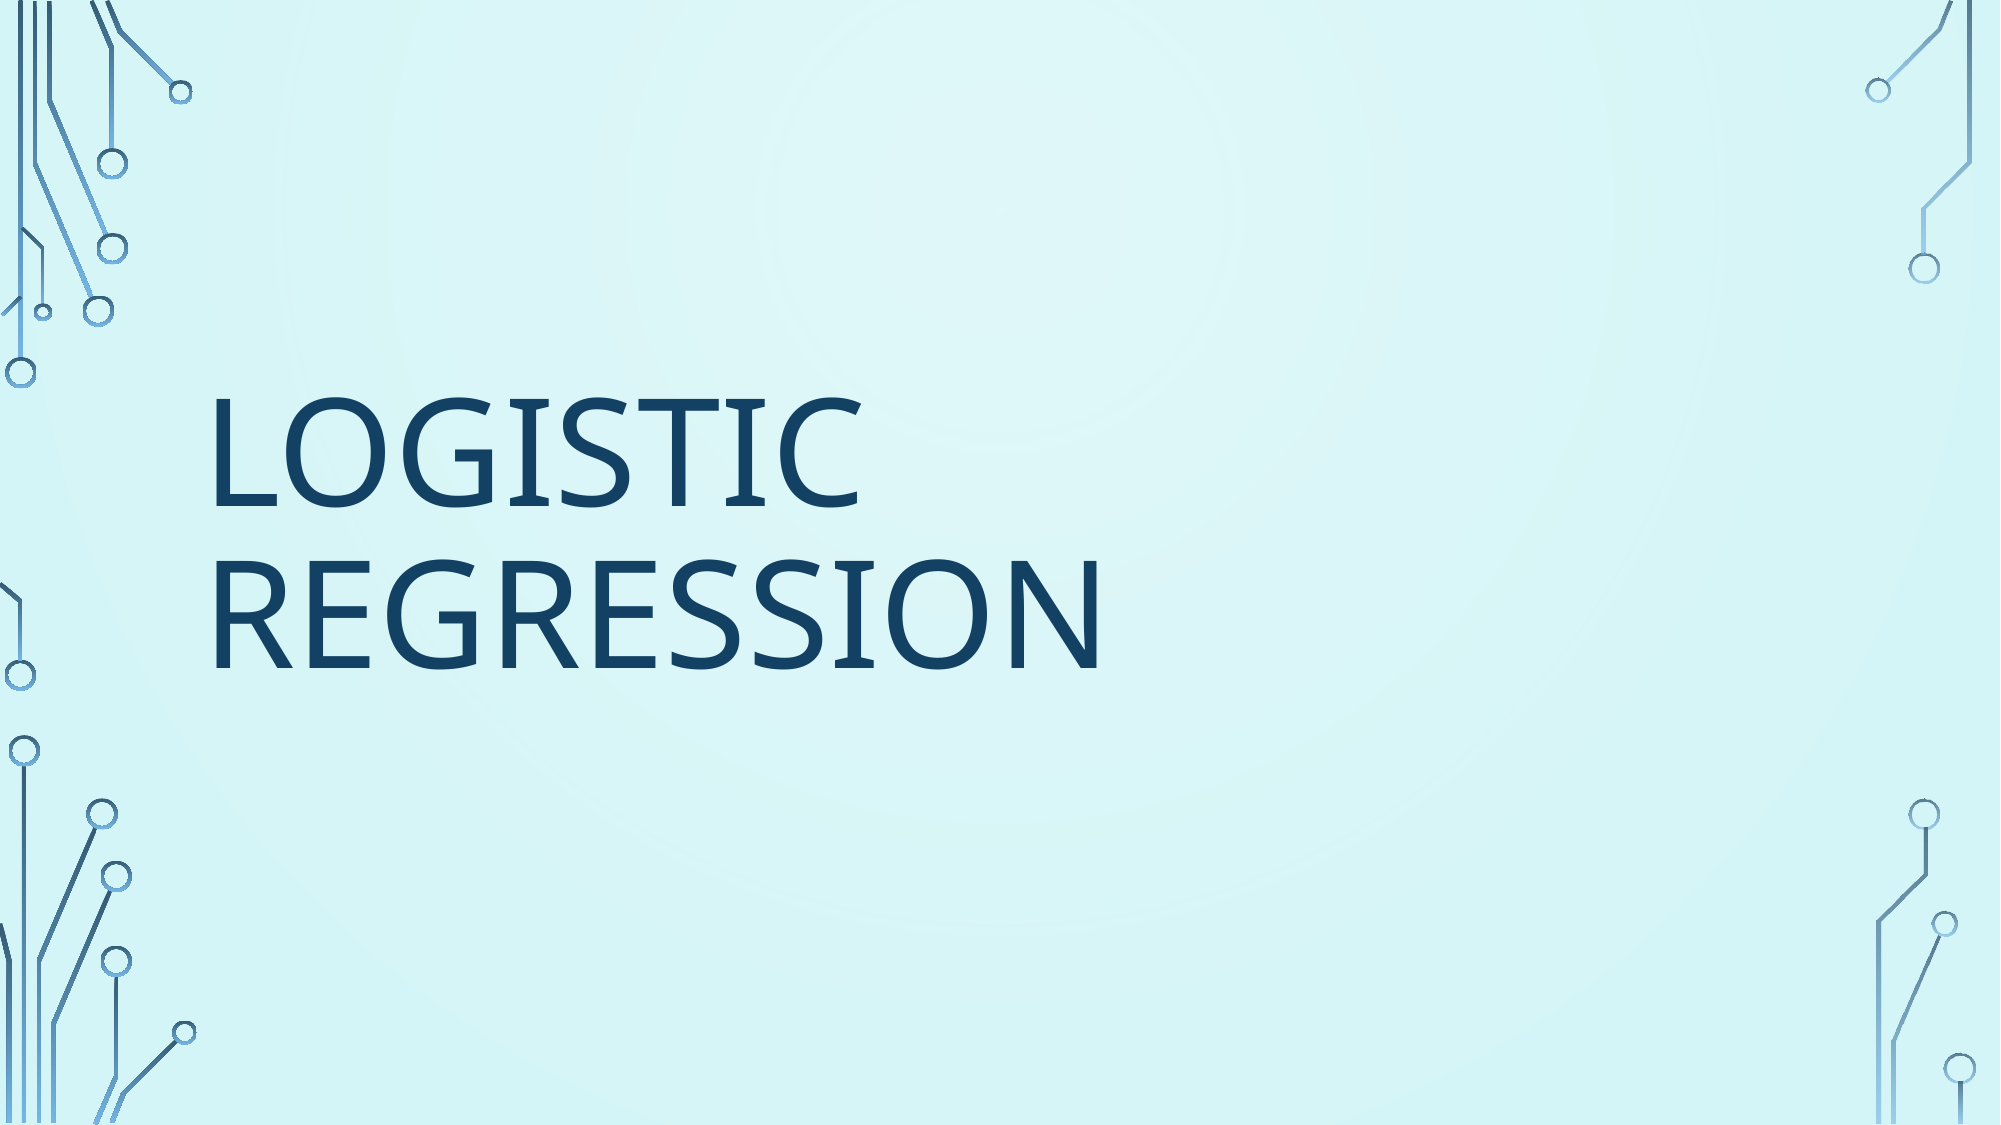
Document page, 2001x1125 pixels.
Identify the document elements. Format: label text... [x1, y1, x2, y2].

title Logistic Regression [187, 101, 1813, 977]
